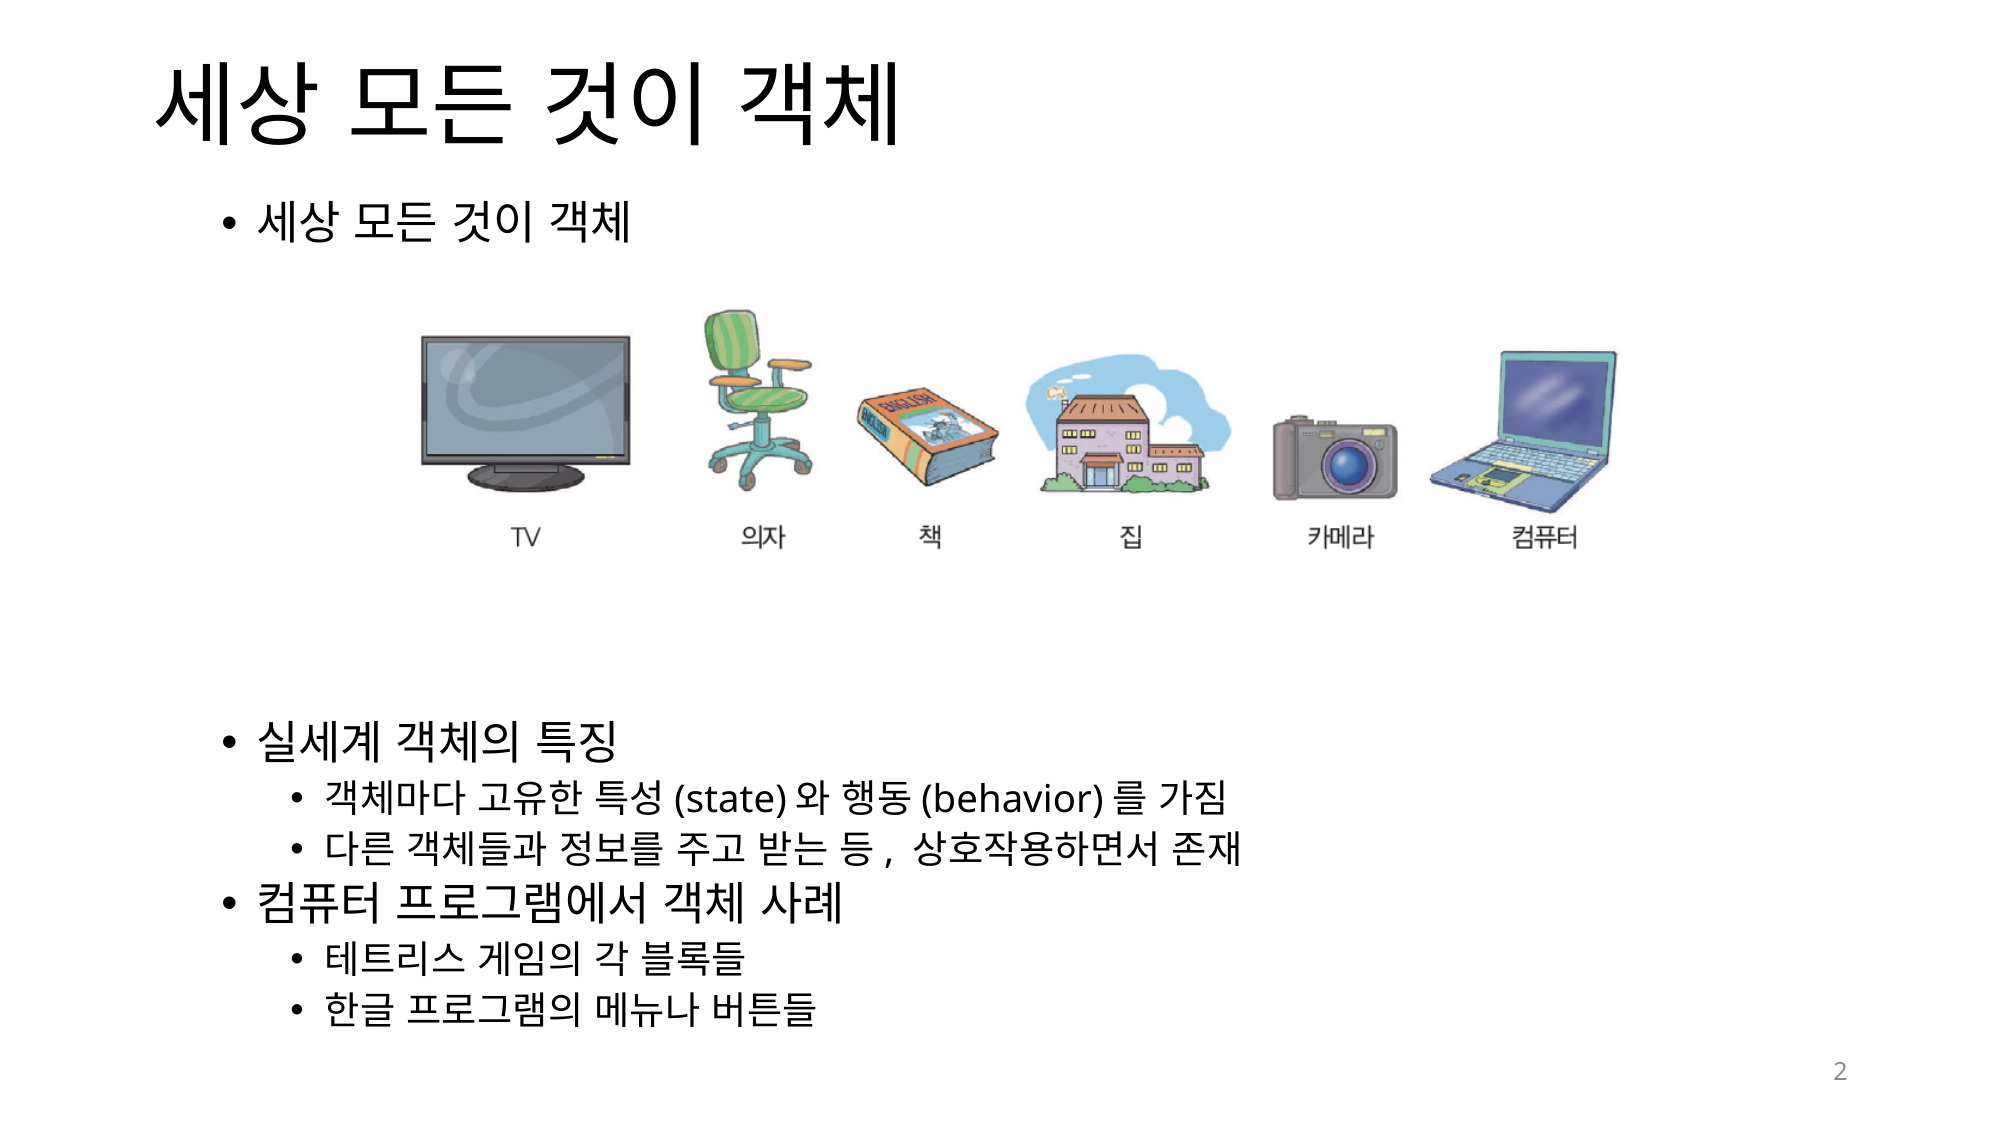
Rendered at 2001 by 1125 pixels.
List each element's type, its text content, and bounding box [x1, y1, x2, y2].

slide_number 2 [1412, 1042, 1863, 1103]
list 세상 모든 것이 객체 실세계 객체의 특징 객체마다 고유한 특성(state)와 행동(behavior)를 가짐 다른 객체들과 정보를 주고 받는 등, 상호작용하면서 존재 컴퓨터 프로그램에서 객체 사례 테트리스 게임의 각 블록들 한글 프로그램의 메뉴나 버튼들 [137, 192, 1863, 1043]
title 세상 모든 것이 객체 [137, 0, 1863, 192]
picture [413, 271, 1638, 575]
